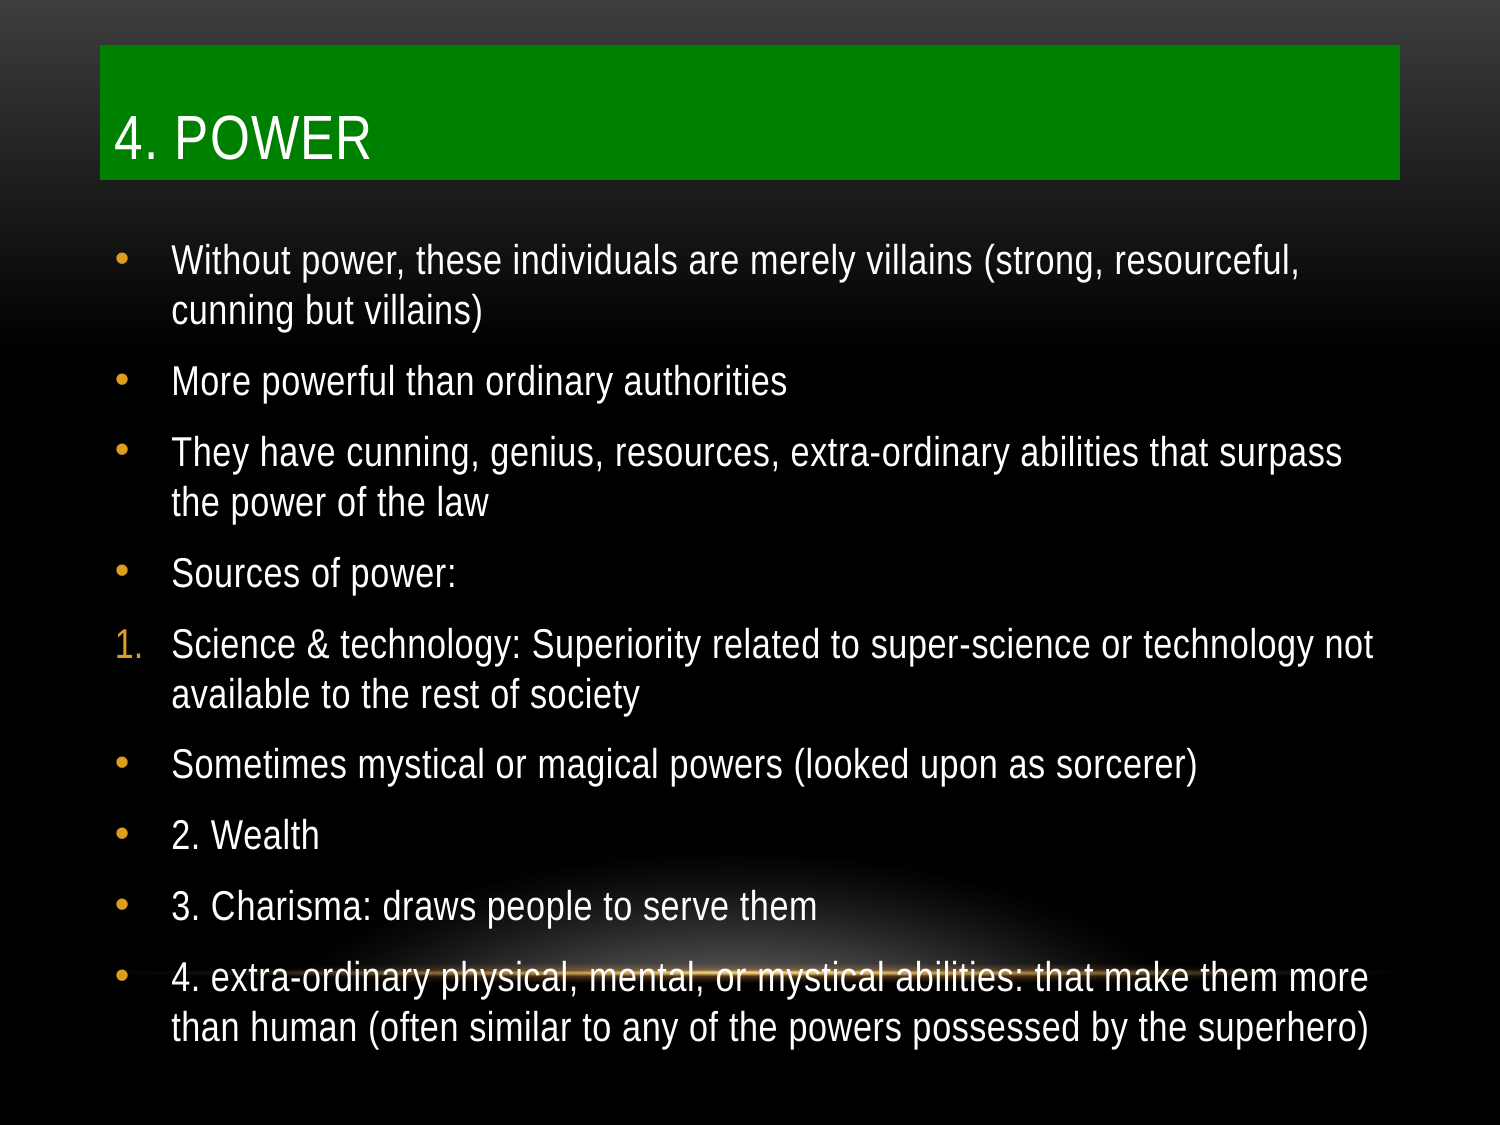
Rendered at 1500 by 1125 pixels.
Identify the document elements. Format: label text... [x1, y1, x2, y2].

picture [0, 0, 1500, 1125]
list Without power, these individuals are merely villains (strong, resourceful, cunning but villains) More powerful than ordinary authorities They have cunning, genius, resources, extra-ordinary abilities that surpass the power of the law Sources of power: Science & technology: Superiority related to super-science or technology not available to the rest of society Sometimes mystical or magical powers (looked upon as sorcerer) 2. Wealth 3. Charisma: draws people to serve them 4. extra-ordinary physical, mental, or mystical abilities: that make them more than human (often similar to any of the powers possessed by the superhero) [99, 162, 1400, 1106]
title 4. Power [99, 45, 1400, 162]
